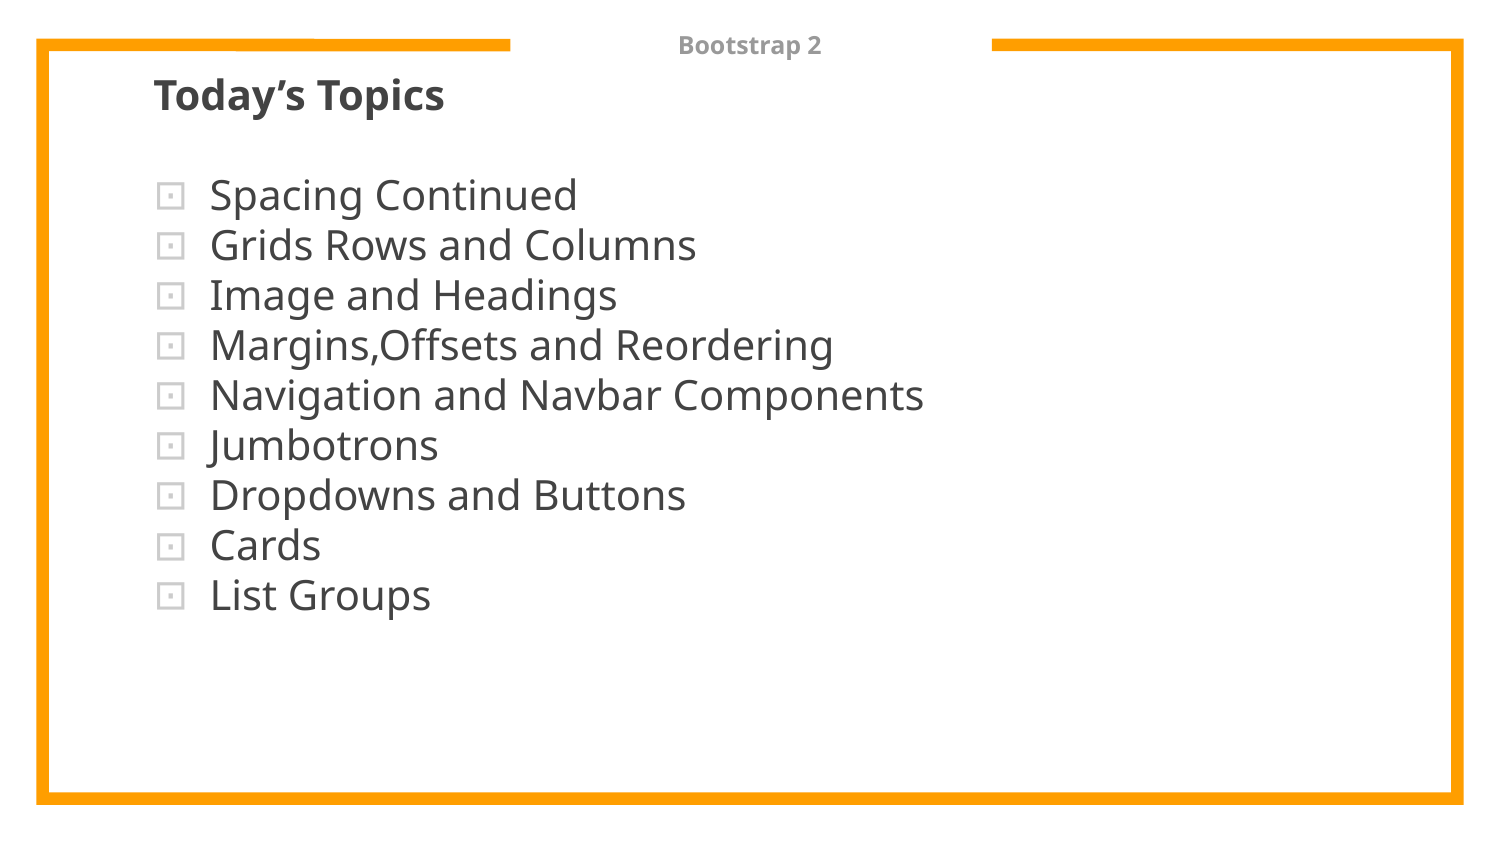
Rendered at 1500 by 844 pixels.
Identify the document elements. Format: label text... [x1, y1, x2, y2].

title Bootstrap 2 [531, 15, 969, 136]
list Today’s Topics Spacing Continued Grids Rows and Columns Image and Headings Margins,Offsets and Reordering Navigation and Navbar Components Jumbotrons Dropdowns and Buttons Cards List Groups [138, 53, 1407, 540]
